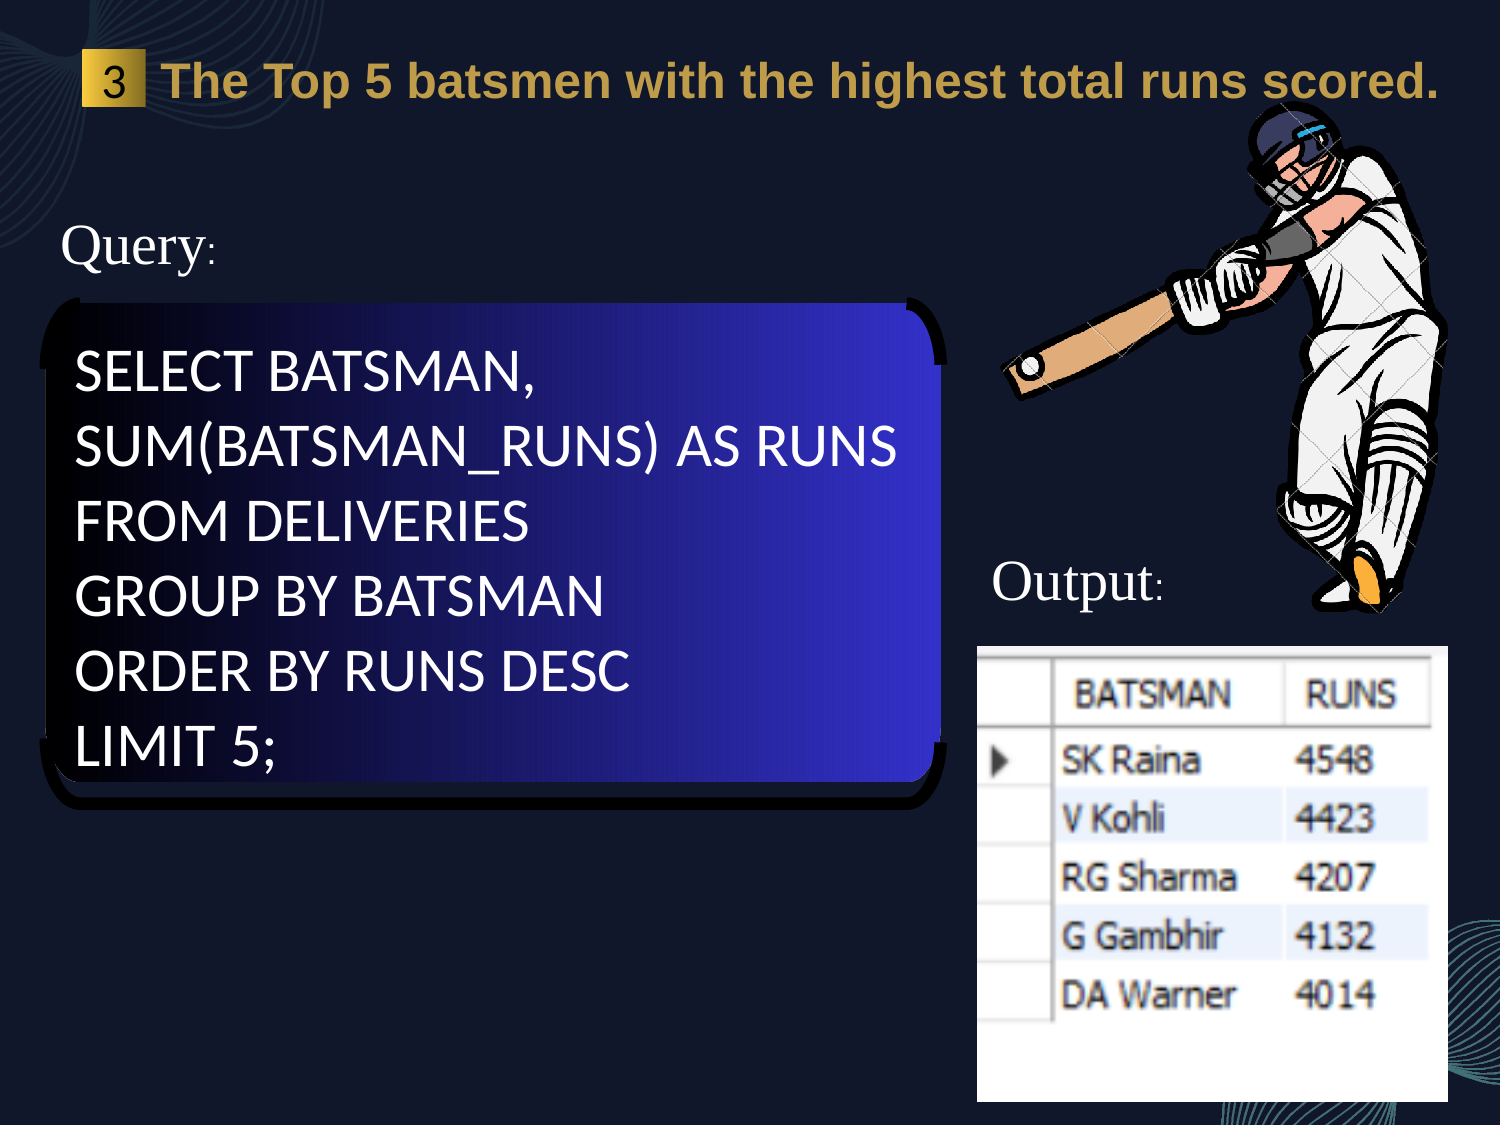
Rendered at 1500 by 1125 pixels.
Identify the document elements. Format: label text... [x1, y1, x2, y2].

text_box Query: [45, 199, 251, 264]
picture [977, 646, 1448, 1102]
text_box 3 [82, 49, 146, 107]
picture [1000, 98, 1448, 614]
text_box Output: [977, 535, 1194, 631]
title The Top 5 batsmen with the highest total runs scored. [145, 30, 1477, 128]
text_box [45, 303, 941, 804]
